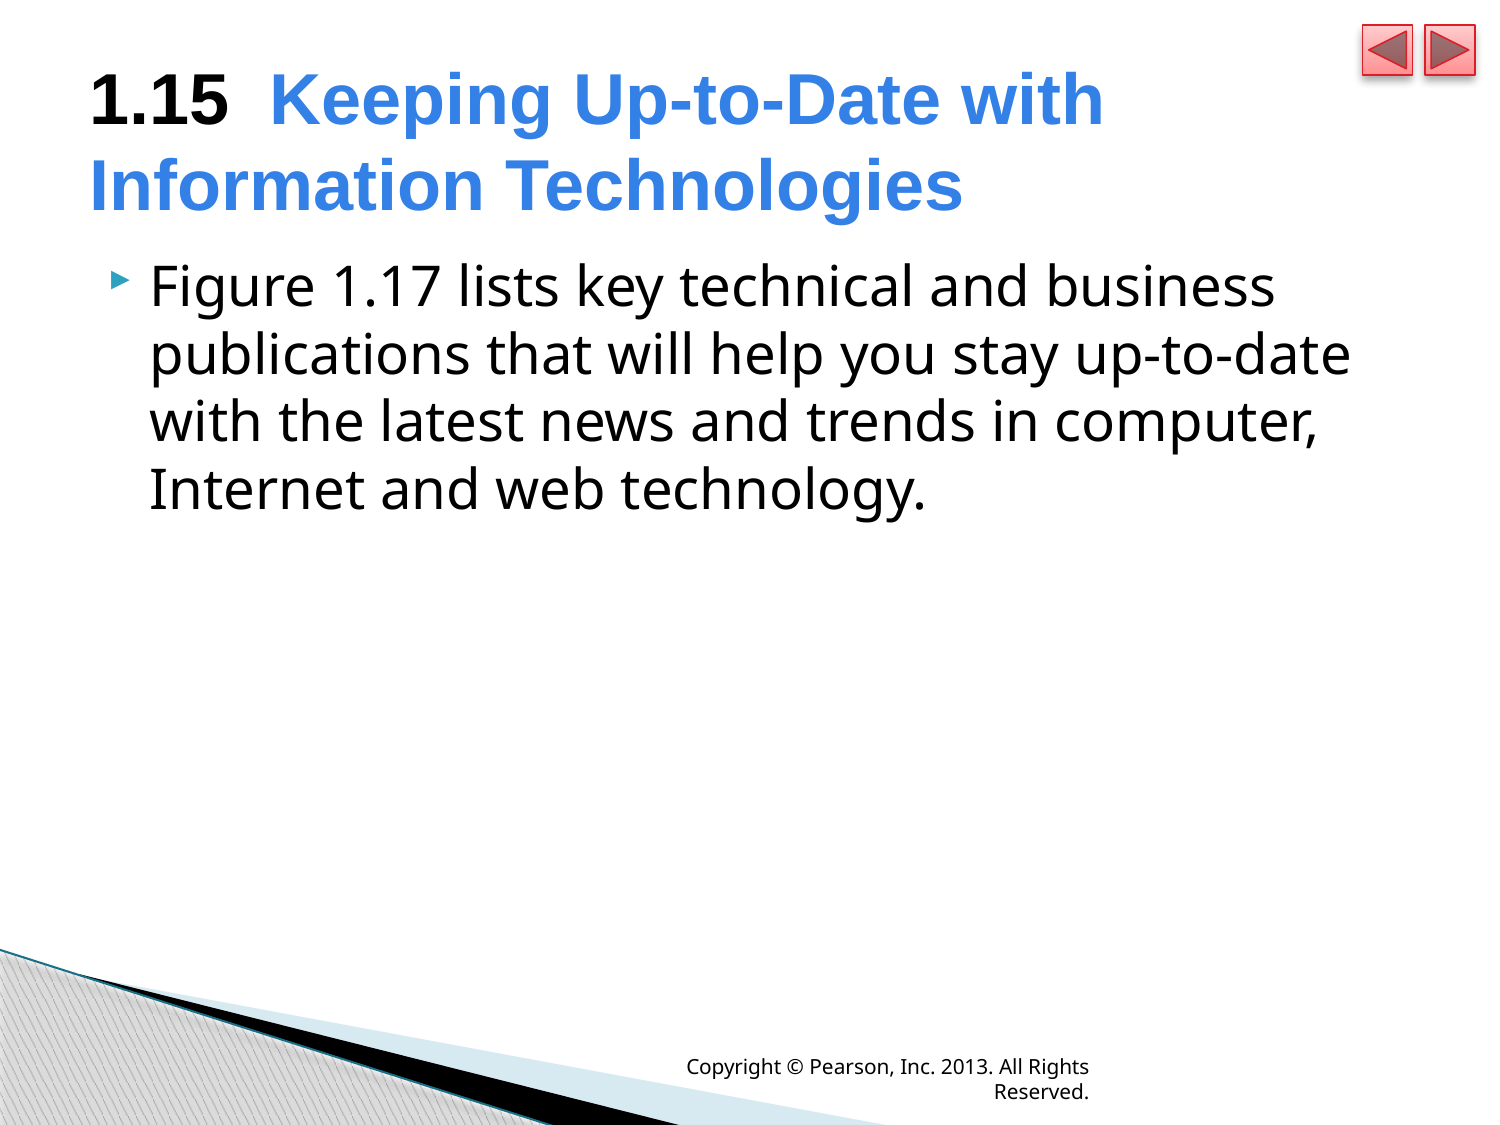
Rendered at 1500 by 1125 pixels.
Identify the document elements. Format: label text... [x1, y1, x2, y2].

footer Copyright © Pearson, Inc. 2013. All Rights Reserved. [650, 1051, 1105, 1112]
list Figure 1.17 lists key technical and business publications that will help you stay up-to-date with the latest news and trends in computer, Internet and web technology. [75, 242, 1425, 986]
title 1.15 Keeping Up-to-Date with Information Technologies [75, 45, 1425, 233]
